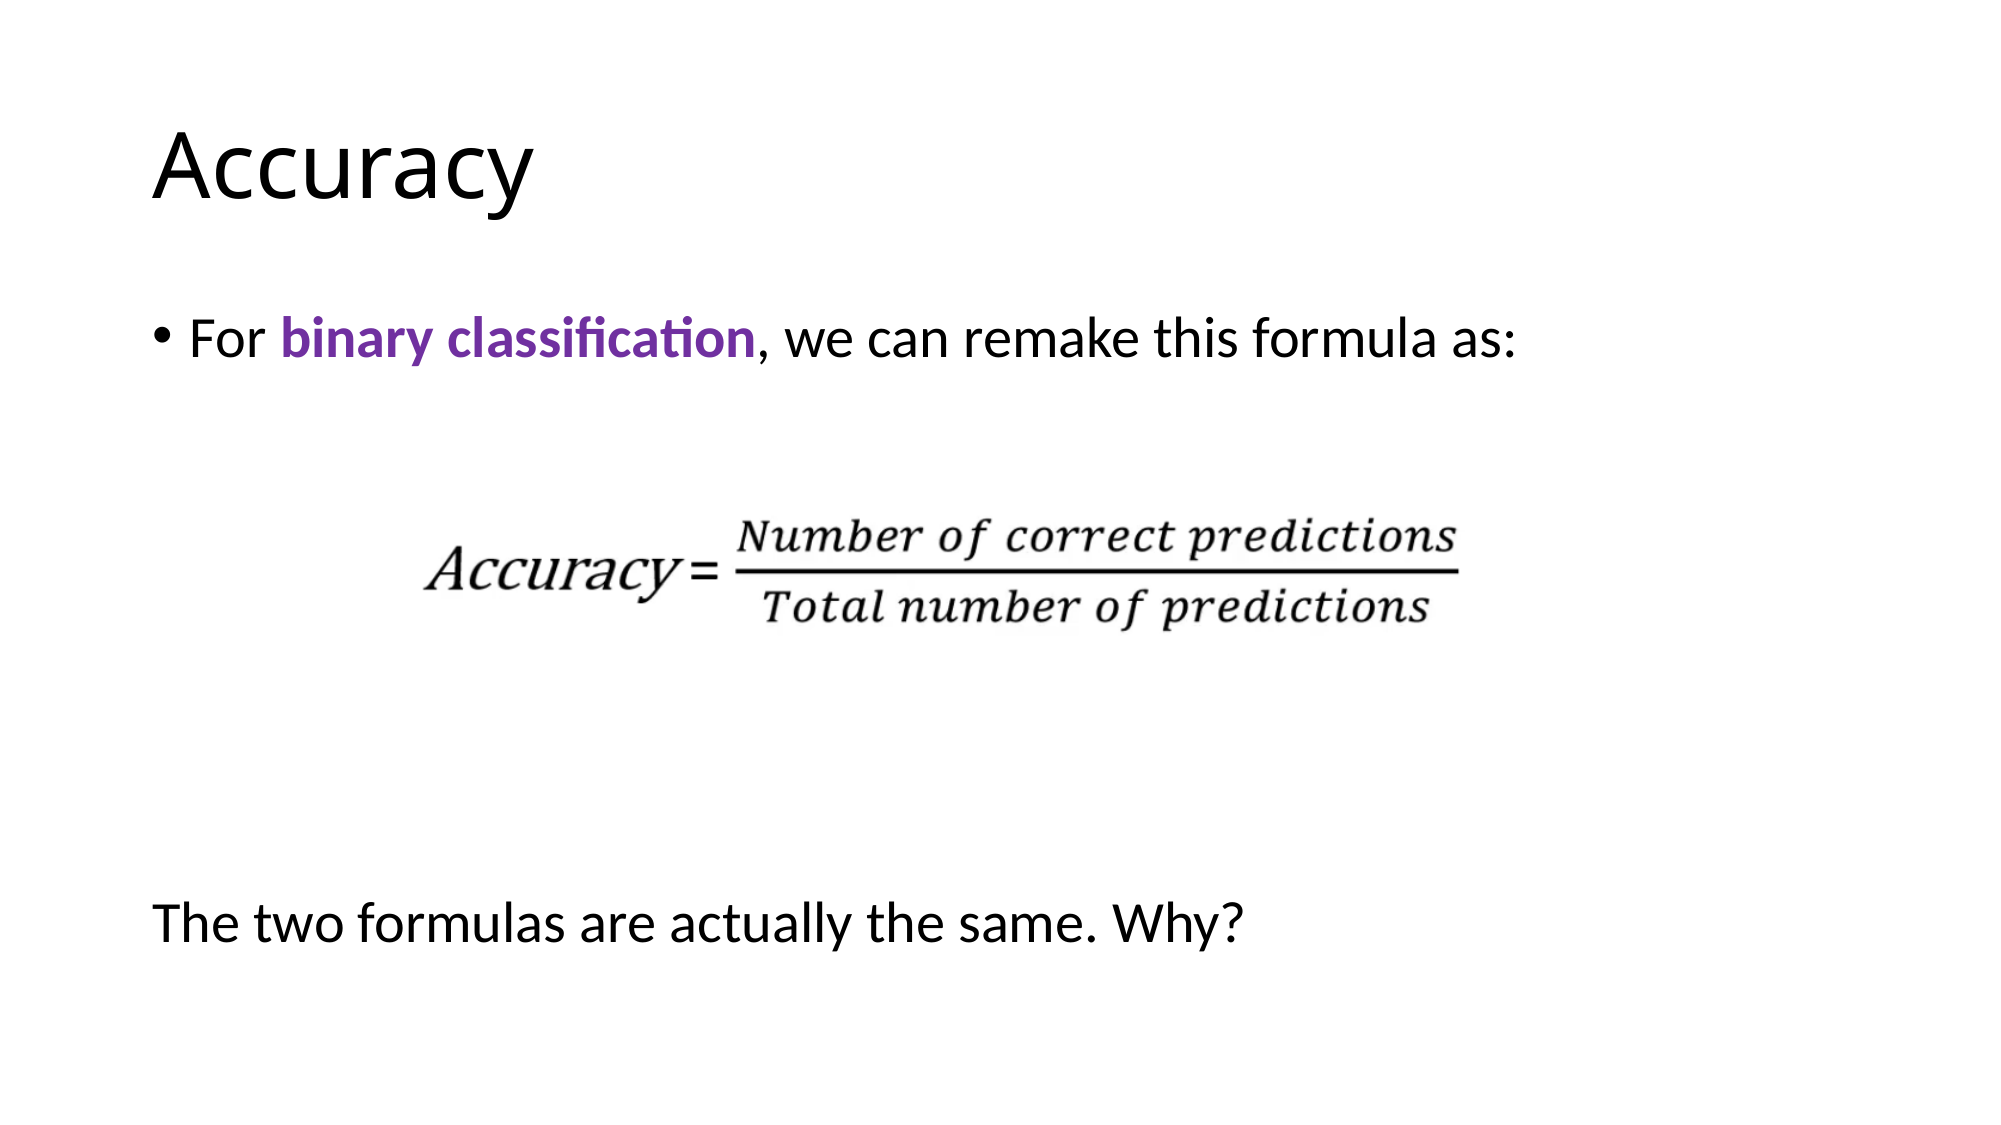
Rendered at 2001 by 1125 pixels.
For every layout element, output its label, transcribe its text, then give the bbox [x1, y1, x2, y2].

list For binary classification, we can remake this formula as: The two formulas are actually the same. Why? [137, 299, 1863, 1014]
title Accuracy [137, 59, 1863, 278]
picture [407, 499, 1480, 655]
